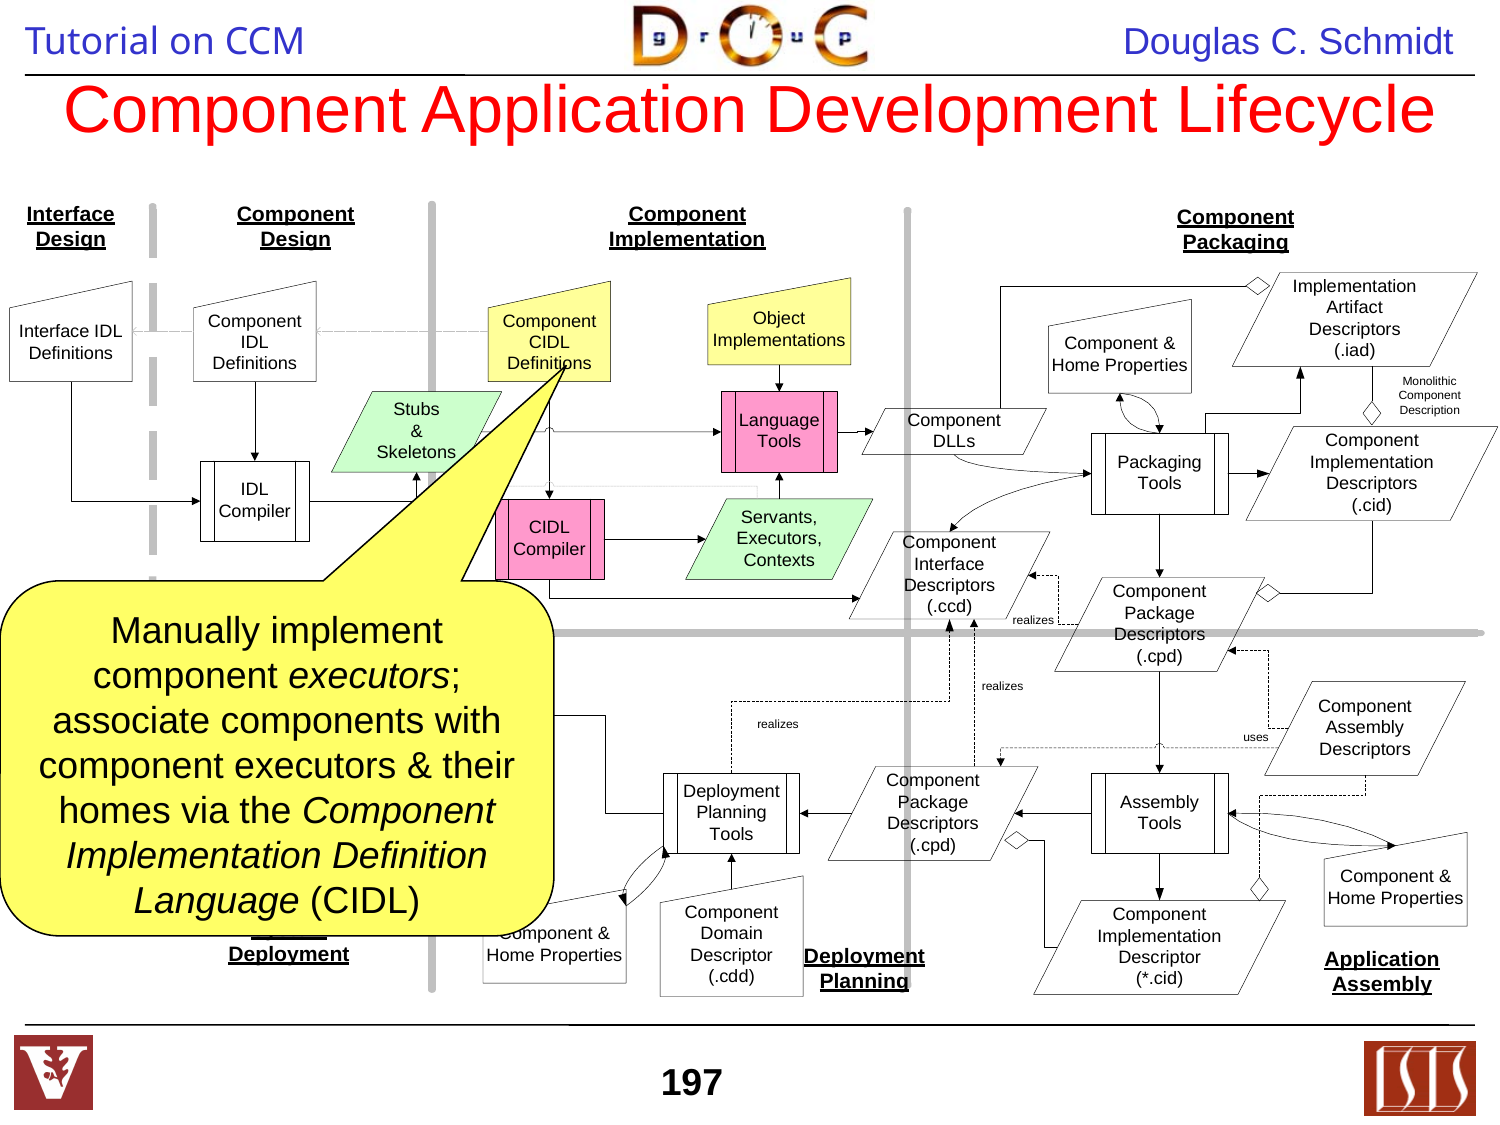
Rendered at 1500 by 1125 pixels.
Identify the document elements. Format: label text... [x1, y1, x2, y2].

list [0, 190, 1500, 1010]
title Component Application Development Lifecycle [0, 74, 1500, 138]
picture [624, 0, 875, 71]
picture [14, 1035, 93, 1110]
picture [1364, 1041, 1476, 1116]
